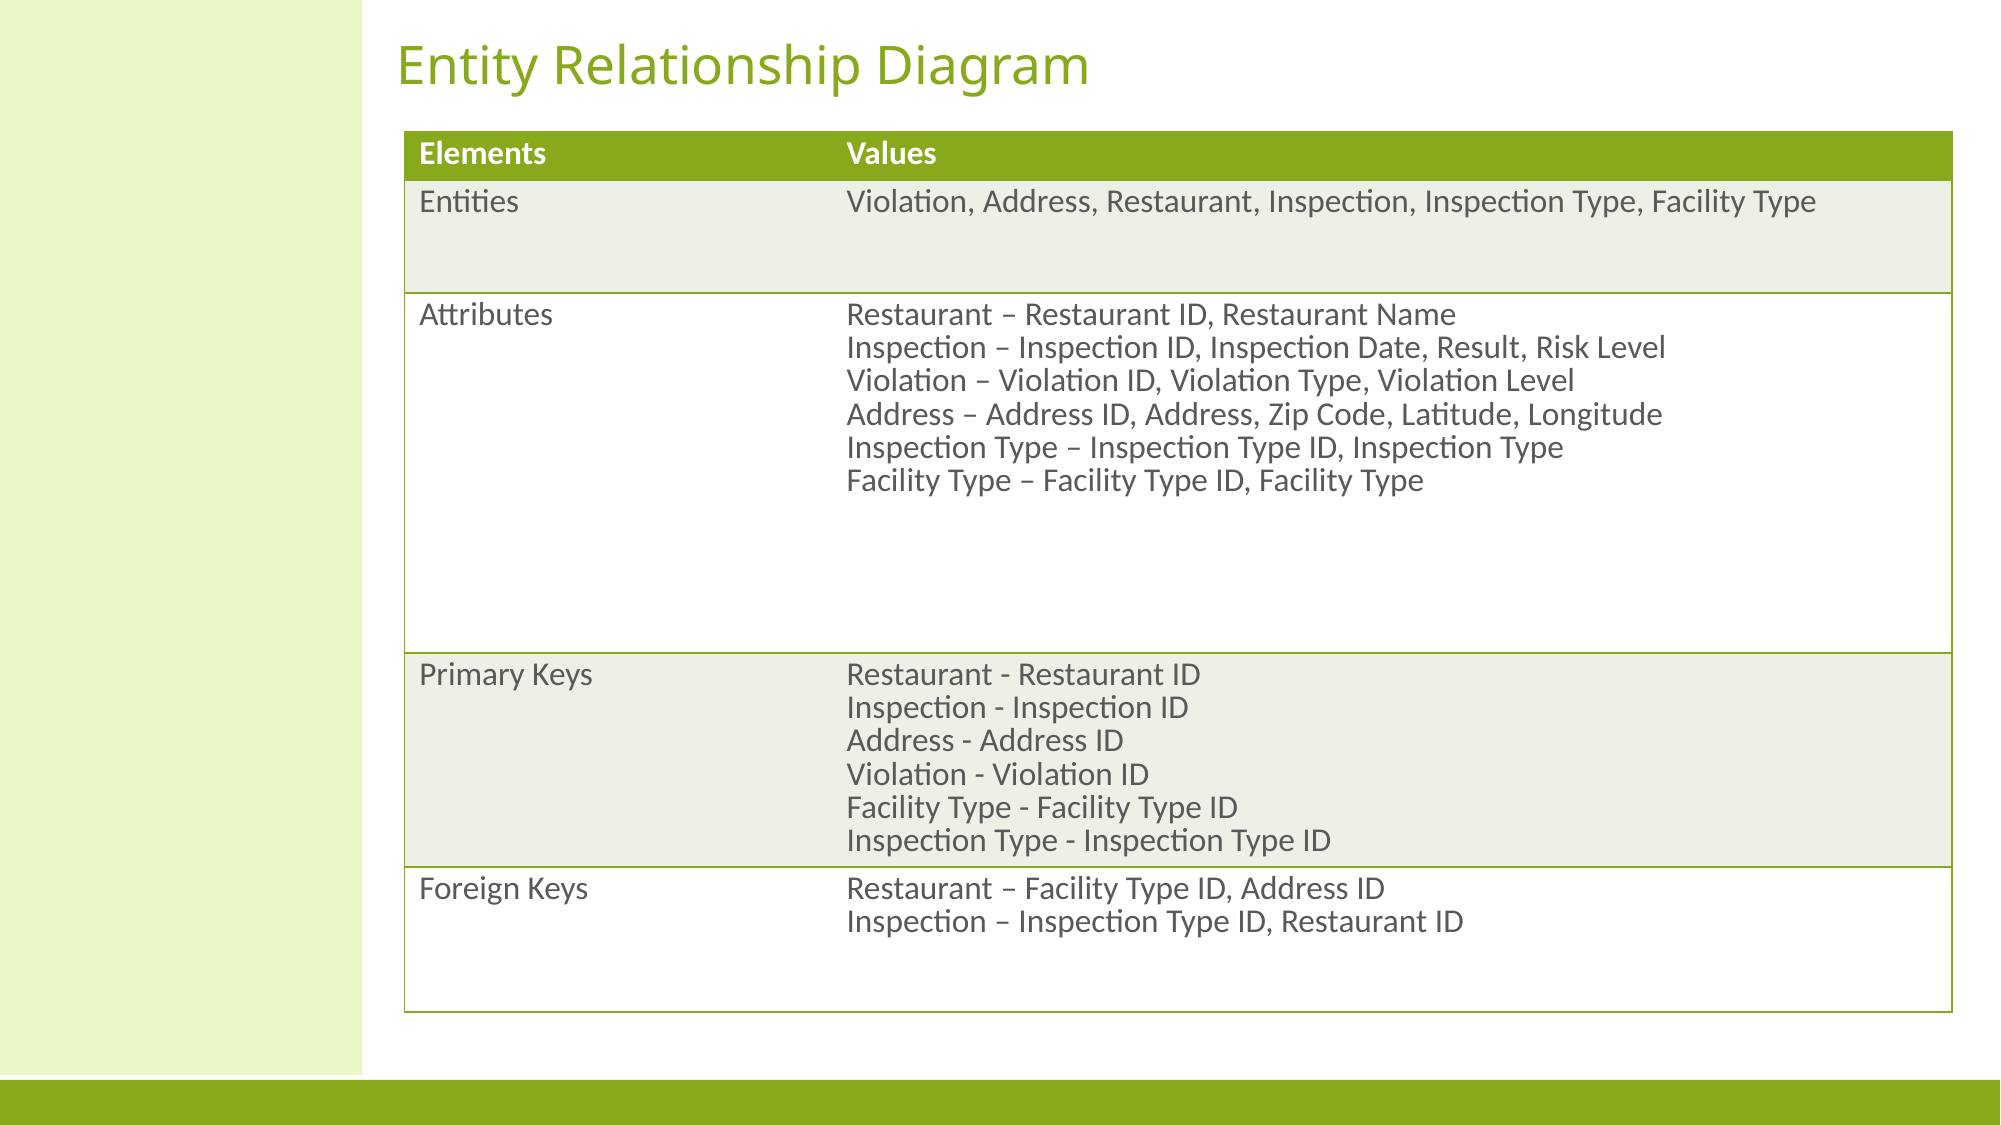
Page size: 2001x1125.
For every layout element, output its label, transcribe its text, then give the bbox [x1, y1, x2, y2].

table_cell Restaurant – Restaurant ID, Restaurant Name Inspection – Inspection ID, Inspection Date, Result, Risk Level Violation – Violation ID, Violation Type, Violation Level Address – Address ID, Address, Zip Code, Latitude, Longitude Inspection Type – Inspection Type ID, Inspection Type Facility Type – Facility Type ID, Facility Type [832, 294, 1951, 652]
table_cell Restaurant – Facility Type ID, Address ID Inspection – Inspection Type ID, Restaurant ID [832, 868, 1951, 1011]
table_header Values [832, 133, 1951, 180]
table_cell Restaurant - Restaurant ID Inspection - Inspection ID Address - Address ID Violation - Violation ID Facility Type - Facility Type ID Inspection Type - Inspection Type ID [832, 654, 1951, 866]
table_cell Primary Keys [405, 654, 832, 866]
table_cell Foreign Keys [405, 868, 832, 1011]
table_cell Entities [405, 181, 832, 292]
table_header Elements [405, 133, 832, 180]
title Entity Relationship Diagram [381, 25, 1978, 104]
table_cell Attributes [405, 294, 832, 652]
table_cell Violation, Address, Restaurant, Inspection, Inspection Type, Facility Type [832, 181, 1951, 292]
